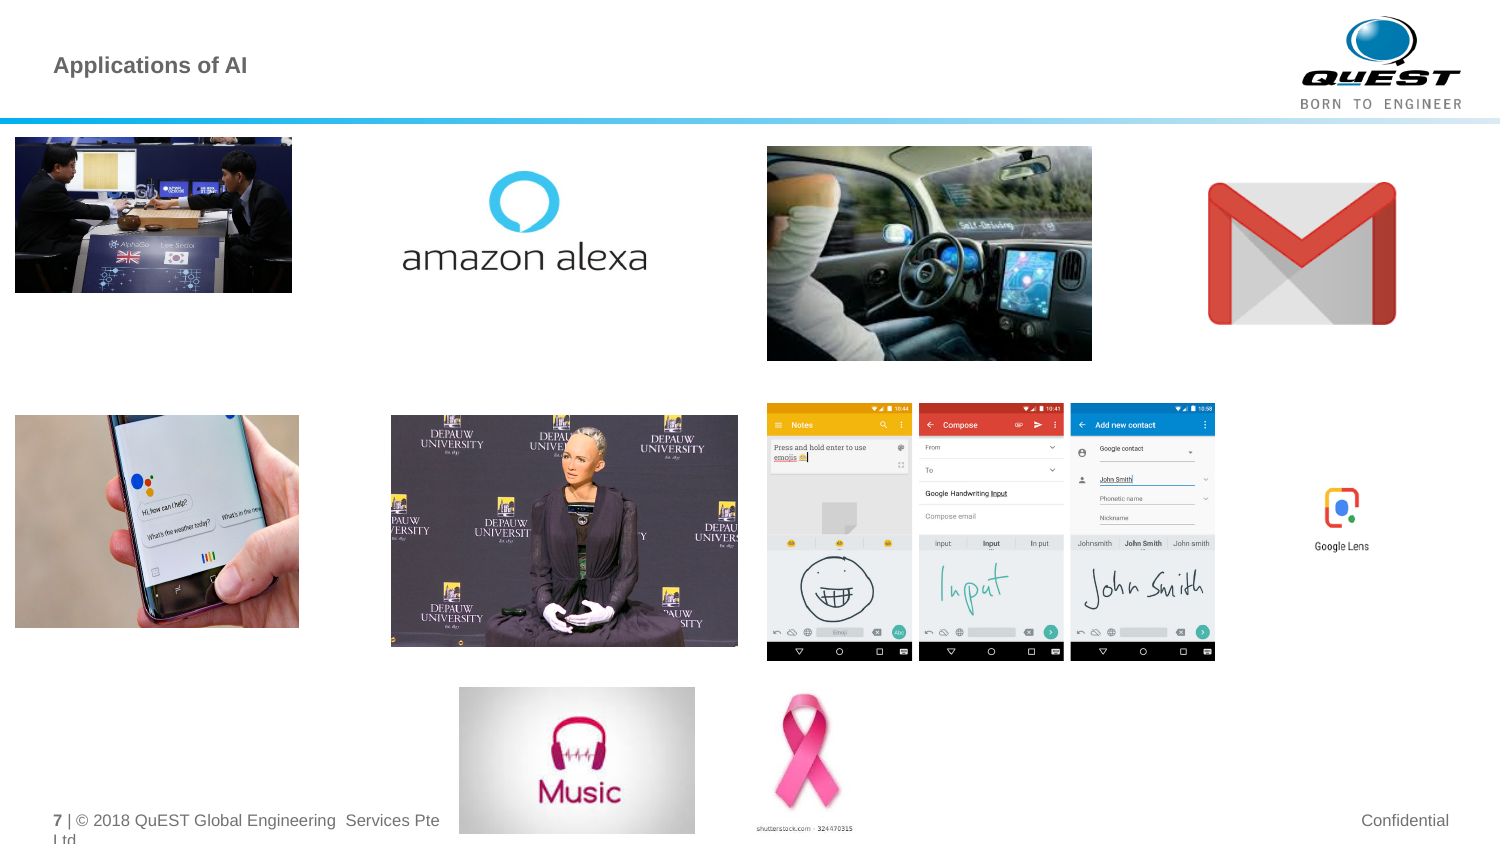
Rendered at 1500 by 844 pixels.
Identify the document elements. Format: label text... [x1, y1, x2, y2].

picture [376, 137, 683, 315]
picture [390, 415, 738, 647]
picture [767, 403, 1467, 661]
picture [767, 146, 1093, 361]
picture [459, 686, 696, 835]
picture [1208, 182, 1397, 325]
title Applications of AI [41, 14, 1194, 104]
picture [14, 415, 300, 628]
picture [1301, 16, 1461, 109]
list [14, 137, 293, 294]
picture [732, 678, 878, 835]
